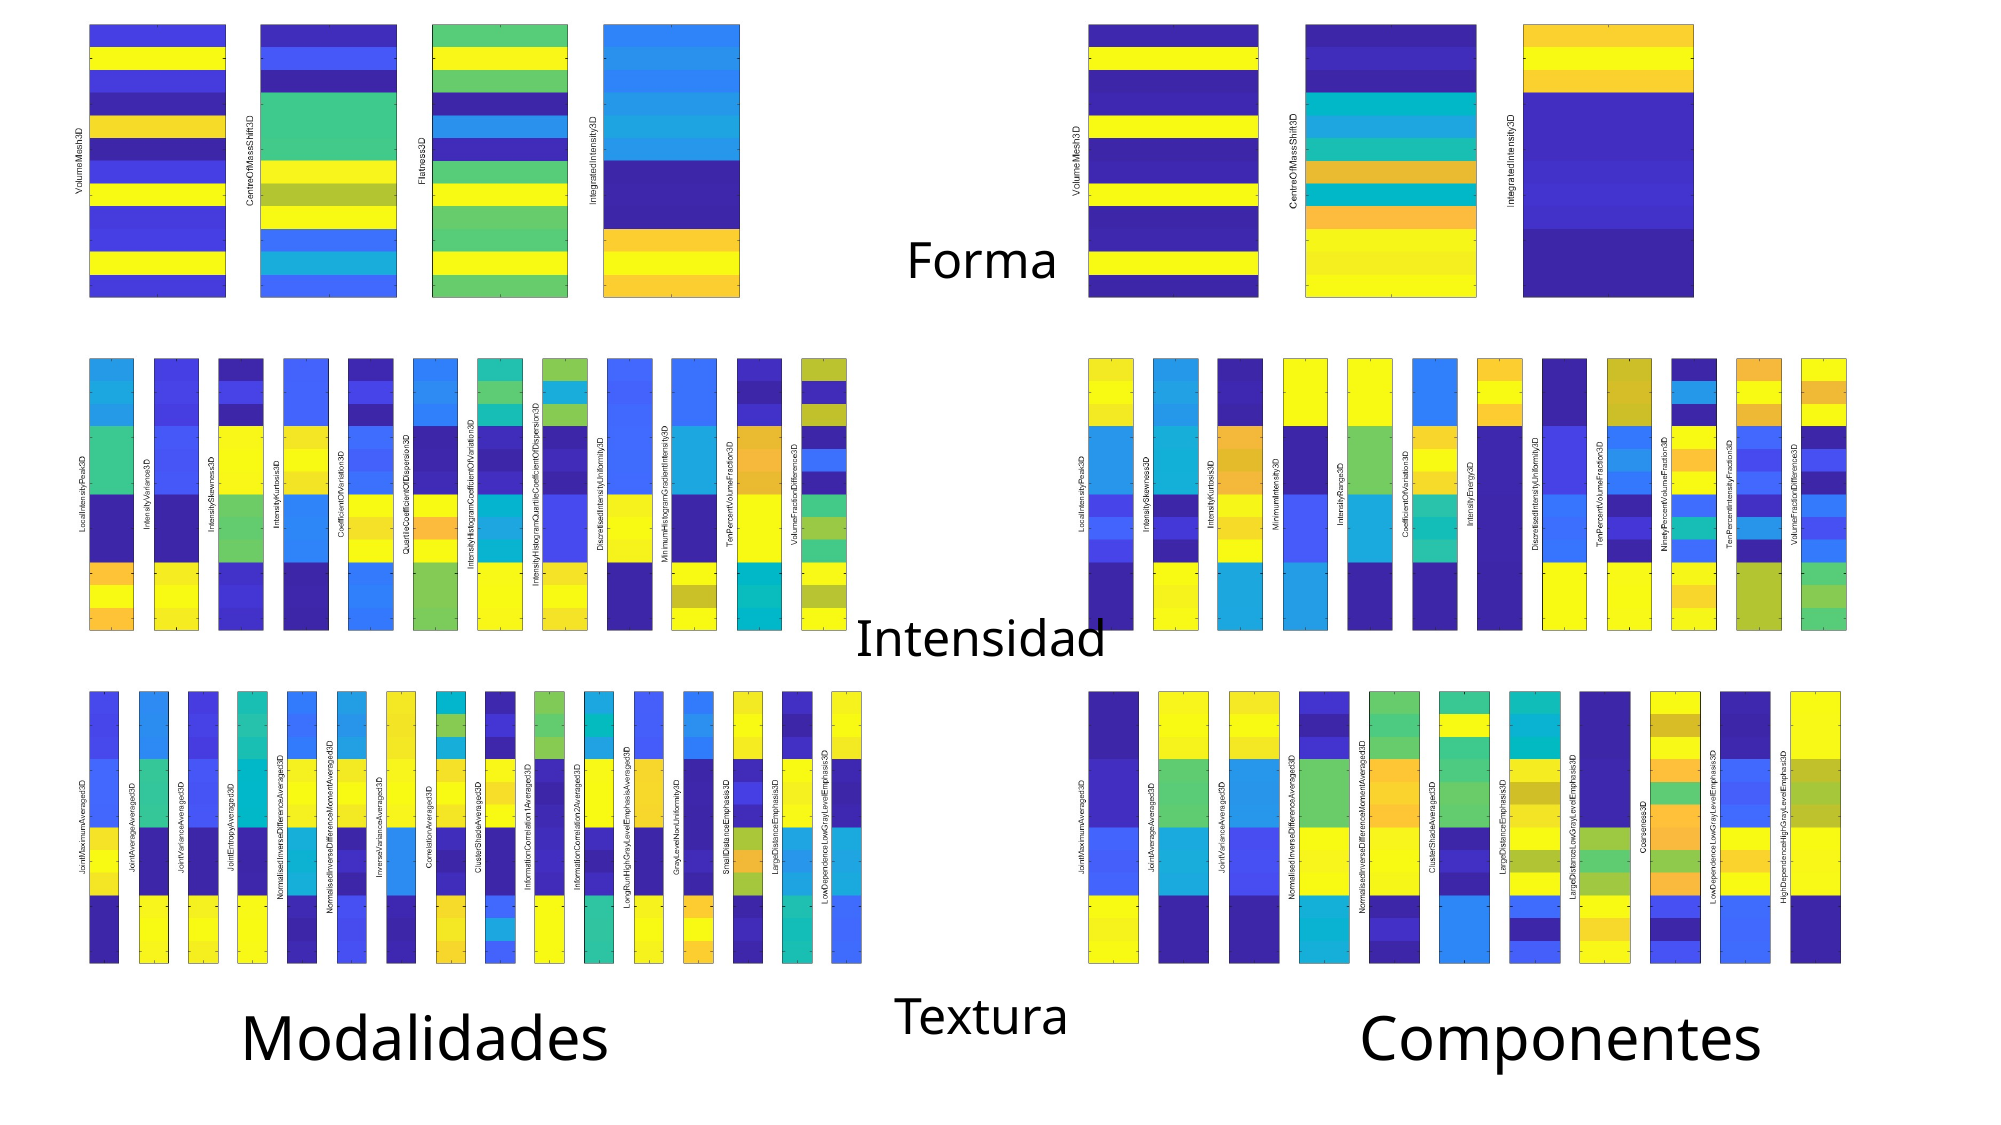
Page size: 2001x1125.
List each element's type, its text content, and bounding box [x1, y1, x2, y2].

picture [0, 0, 2000, 1000]
title Modalidades Componentes [1129, 1000, 1951, 1082]
text_box Forma Intensidad Textura [835, 1000, 1129, 1107]
title Modalidades Componentes [225, 1000, 835, 1082]
